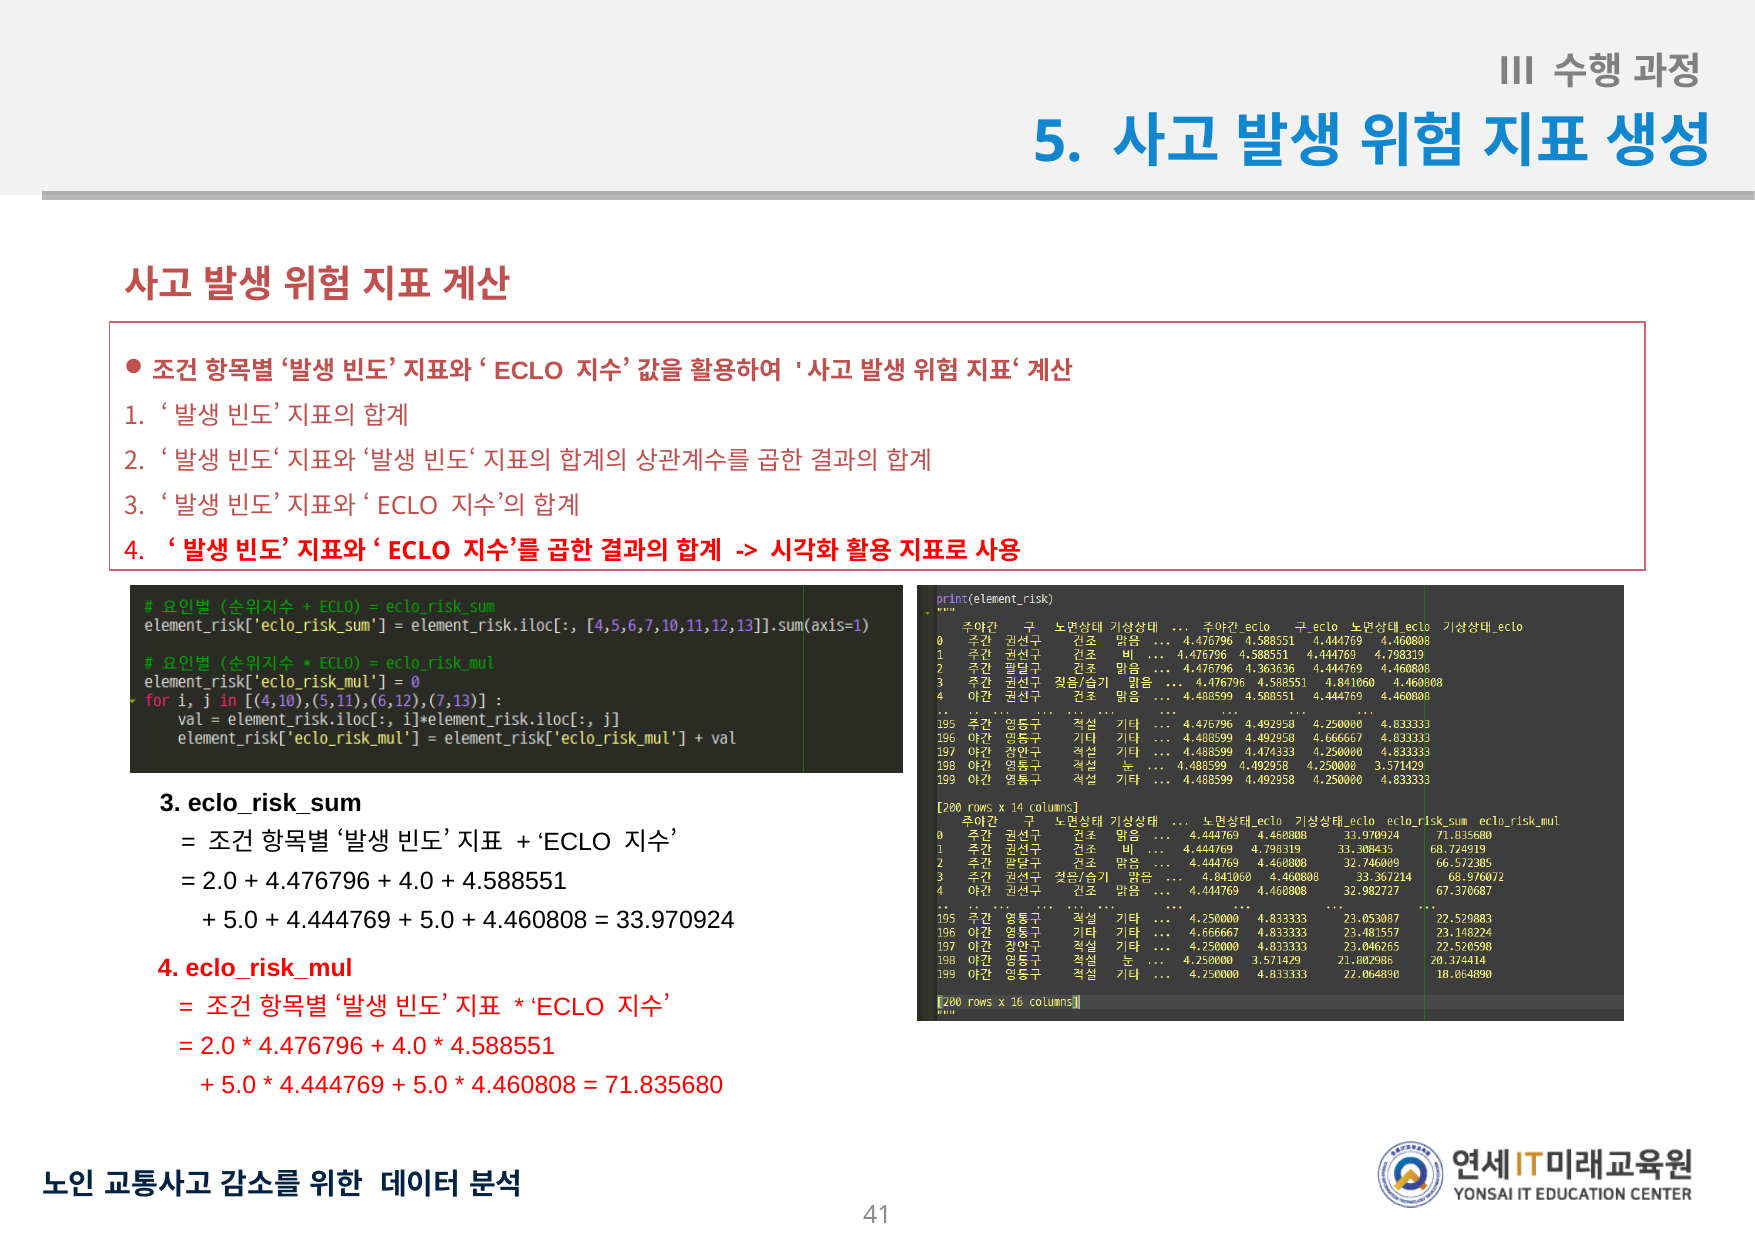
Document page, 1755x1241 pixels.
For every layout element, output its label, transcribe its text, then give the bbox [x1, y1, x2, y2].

picture [130, 584, 903, 773]
text_box 4. eclo_risk_mul = 조건 항목별 ‘발생 빈도’ 지표 * ‘ECLO 지수’ = 2.0 * 4.476796 + 4.0 * 4.588551 + 5.0 * 4.444769 + 5.0 * 4.460808 = 71.835680 [143, 935, 740, 1106]
text_box 3. eclo_risk_sum = 조건 항목별 ‘발생 빈도’ 지표 + ‘ECLO 지수’ = 2.0 + 4.476796 + 4.0 + 4.588551 + 5.0 + 4.444769 + 5.0 + 4.460808 = 33.970924 [145, 781, 752, 941]
picture [917, 584, 1624, 1021]
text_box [391, 39, 1728, 182]
slide_number 41 [702, 1185, 1053, 1241]
picture [1377, 1141, 1702, 1208]
text_box 사고 발생 위험 지표 계산 [108, 244, 1647, 320]
picture [42, 182, 1755, 209]
text_box 조건 항목별 ‘발생 빈도’ 지표와 ‘ECLO 지수’ 값을 활용하여 '사고 발생 위험 지표‘ 계산 ‘발생 빈도’ 지표의 합계 ‘발생 빈도‘ 지표와 ‘발생 빈도‘ 지표의 합계의 상관계수를 곱한 결과의 합계 ‘발생 빈도’ 지표와 ‘ECLO 지수’의 합계 ‘발생 빈도’ 지표와 ‘ECLO 지수’를 곱한 결과의 합계 -> 시각화 활용 지표로 사용 [108, 320, 1647, 572]
